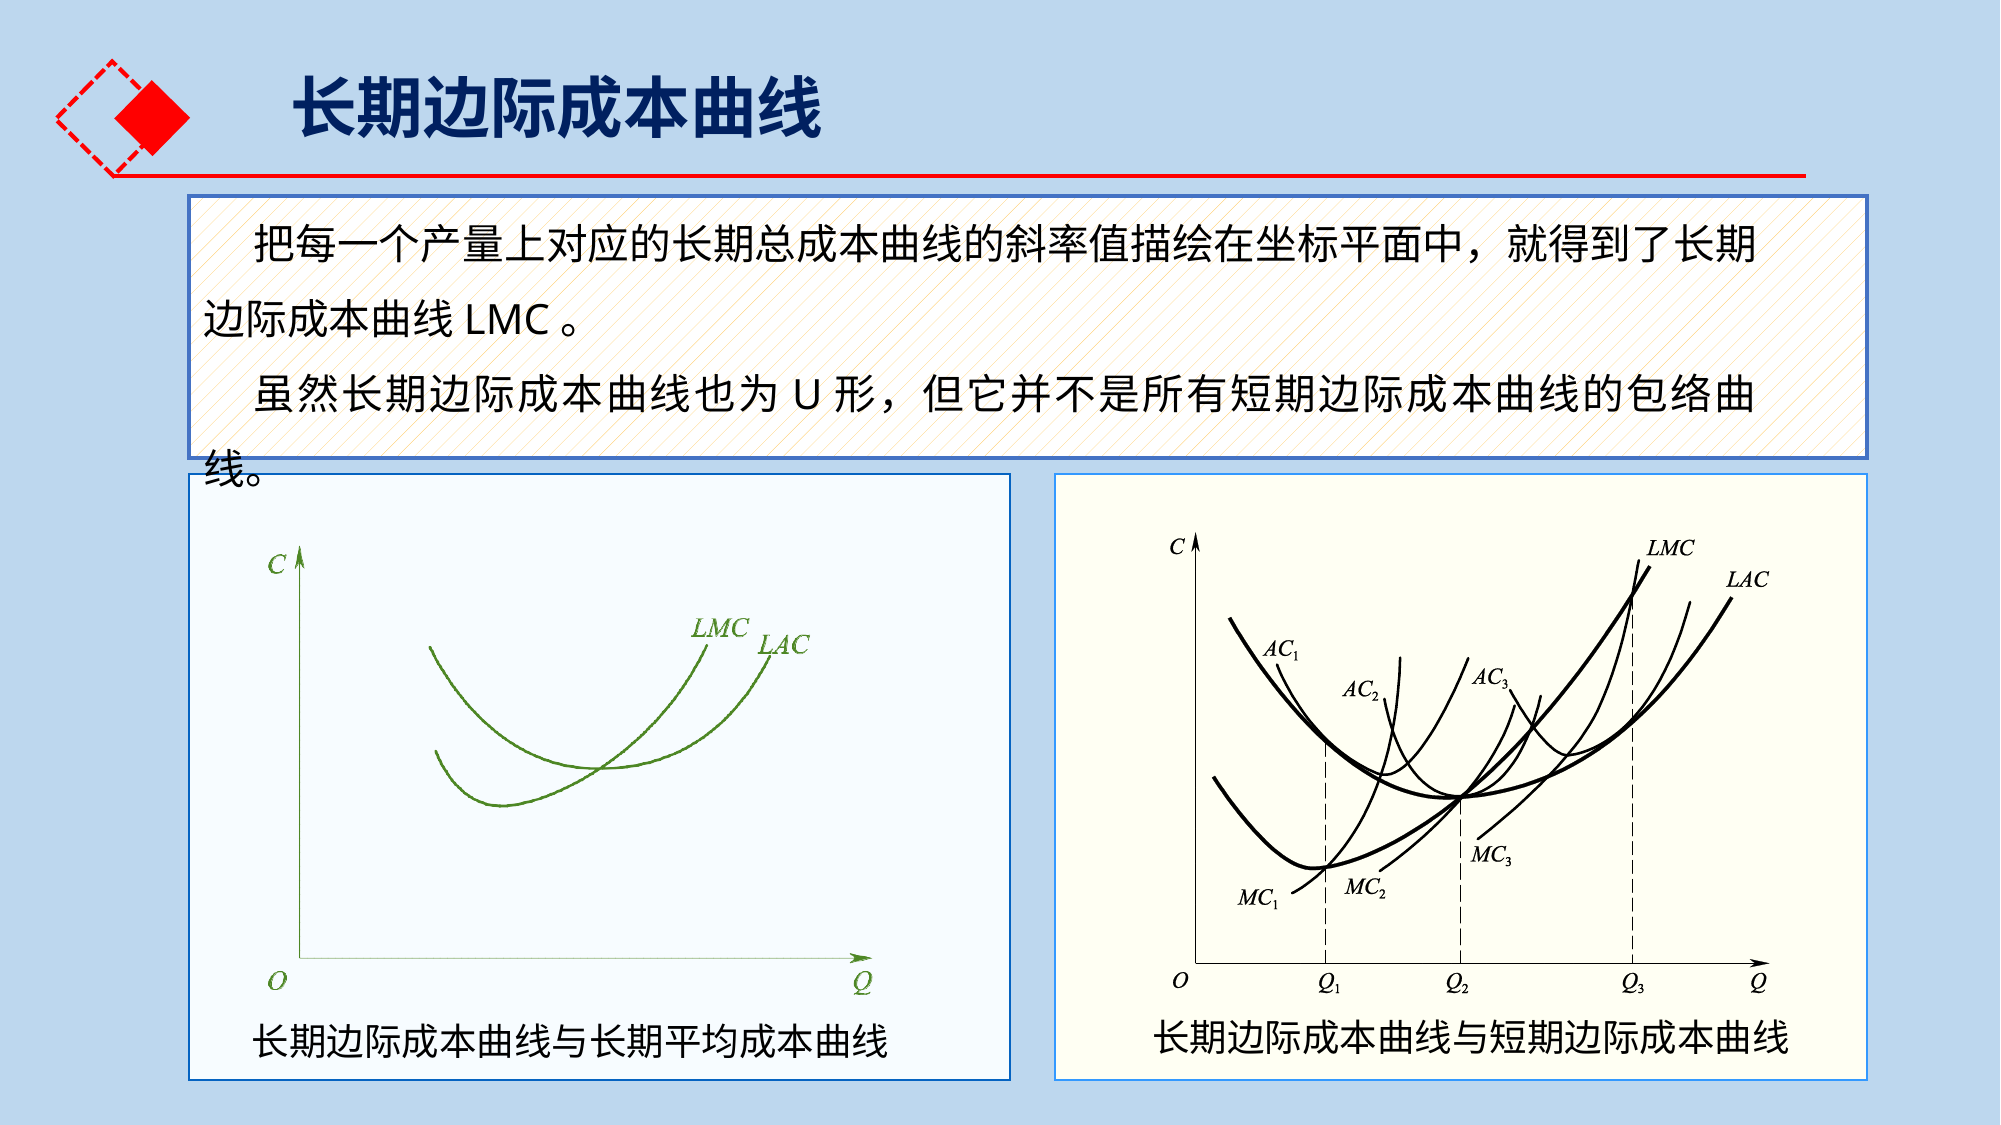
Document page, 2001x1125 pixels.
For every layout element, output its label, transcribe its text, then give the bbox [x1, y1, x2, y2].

text_box [188, 500, 1010, 1081]
text_box [114, 80, 191, 157]
picture [1170, 531, 1772, 993]
text_box 长期边际成本曲线 [274, 67, 2000, 215]
text_box 把每一个产量上对应的长期总成本曲线的斜率值描绘在坐标平面中，就得到了长期边际成本曲线LMC。 虽然长期边际成本曲线也为U形，但它并不是所有短期边际成本曲线的包络曲线。 [188, 185, 1772, 500]
text_box 长期边际成本曲线与长期平均成本曲线 [237, 1010, 905, 1071]
text_box [1772, 215, 1867, 459]
text_box [1055, 474, 1867, 1081]
text_box [54, 61, 143, 178]
text_box 长期边际成本曲线与短期边际成本曲线 [1137, 1006, 1805, 1067]
picture [268, 545, 873, 995]
